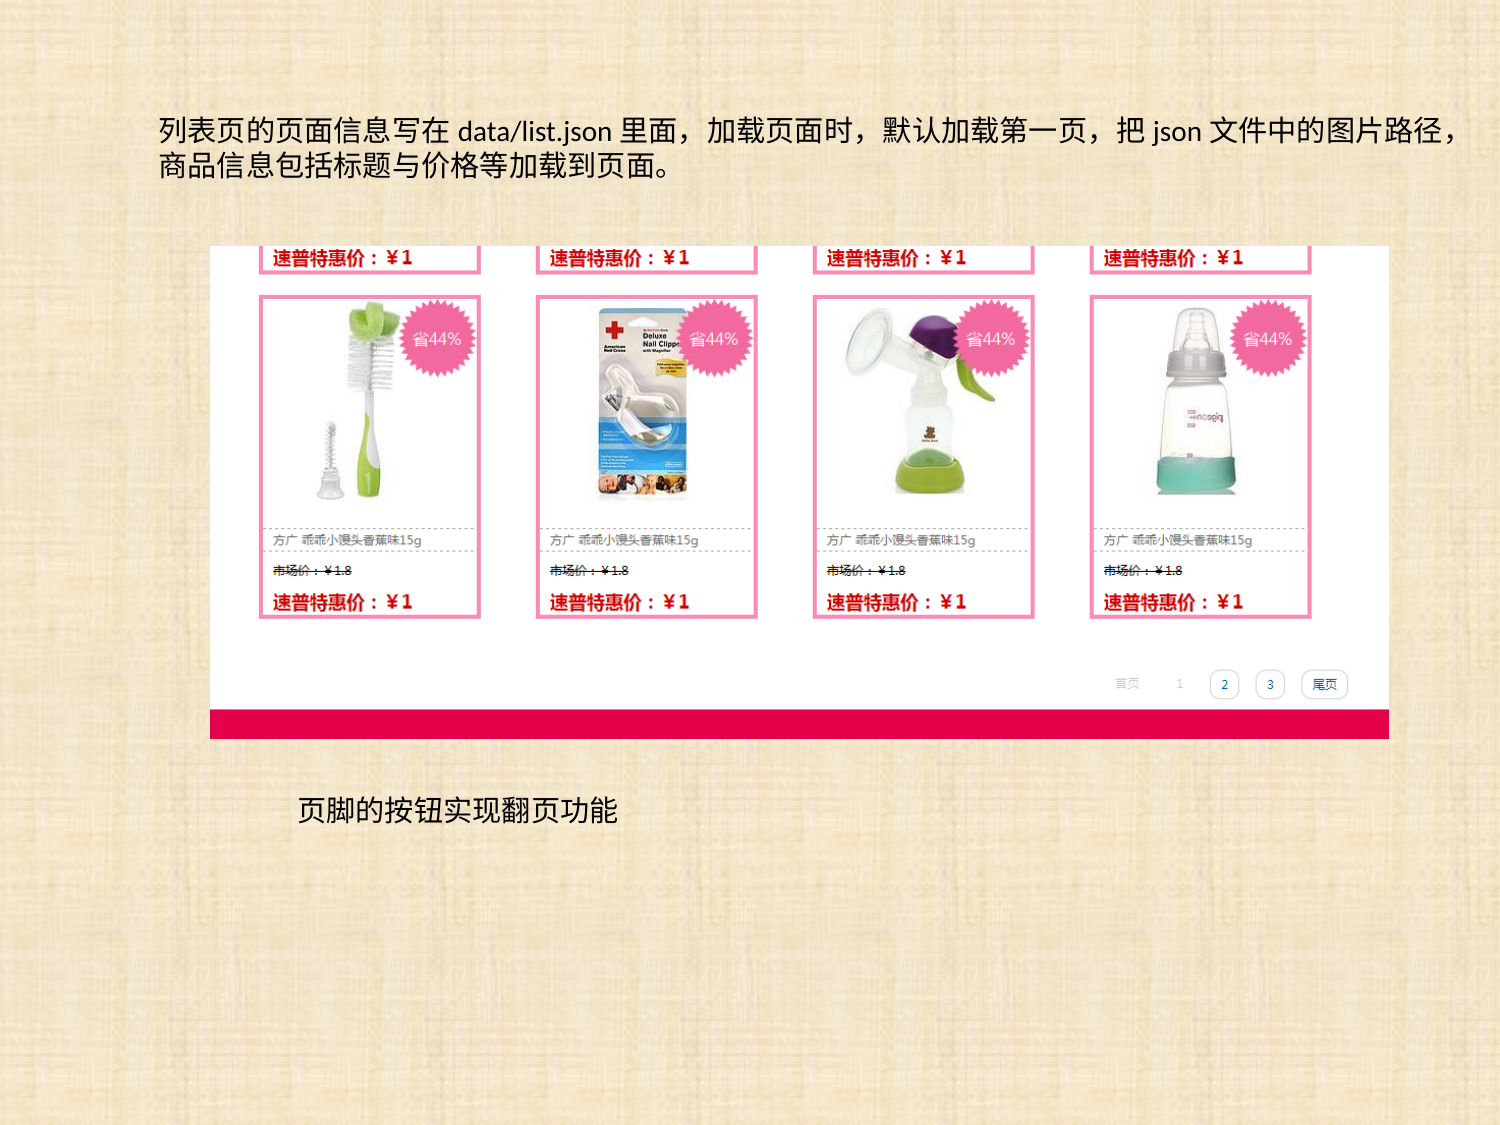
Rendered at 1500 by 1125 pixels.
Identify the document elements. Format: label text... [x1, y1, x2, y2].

picture [210, 245, 1389, 739]
text_box 页脚的按钮实现翻页功能 [282, 785, 634, 835]
text_box 列表页的页面信息写在data/list.json里面，加载页面时，默认加载第一页，把json文件中的图片路径， 商品信息包括标题与价格等加载到页面。 [143, 105, 1488, 191]
